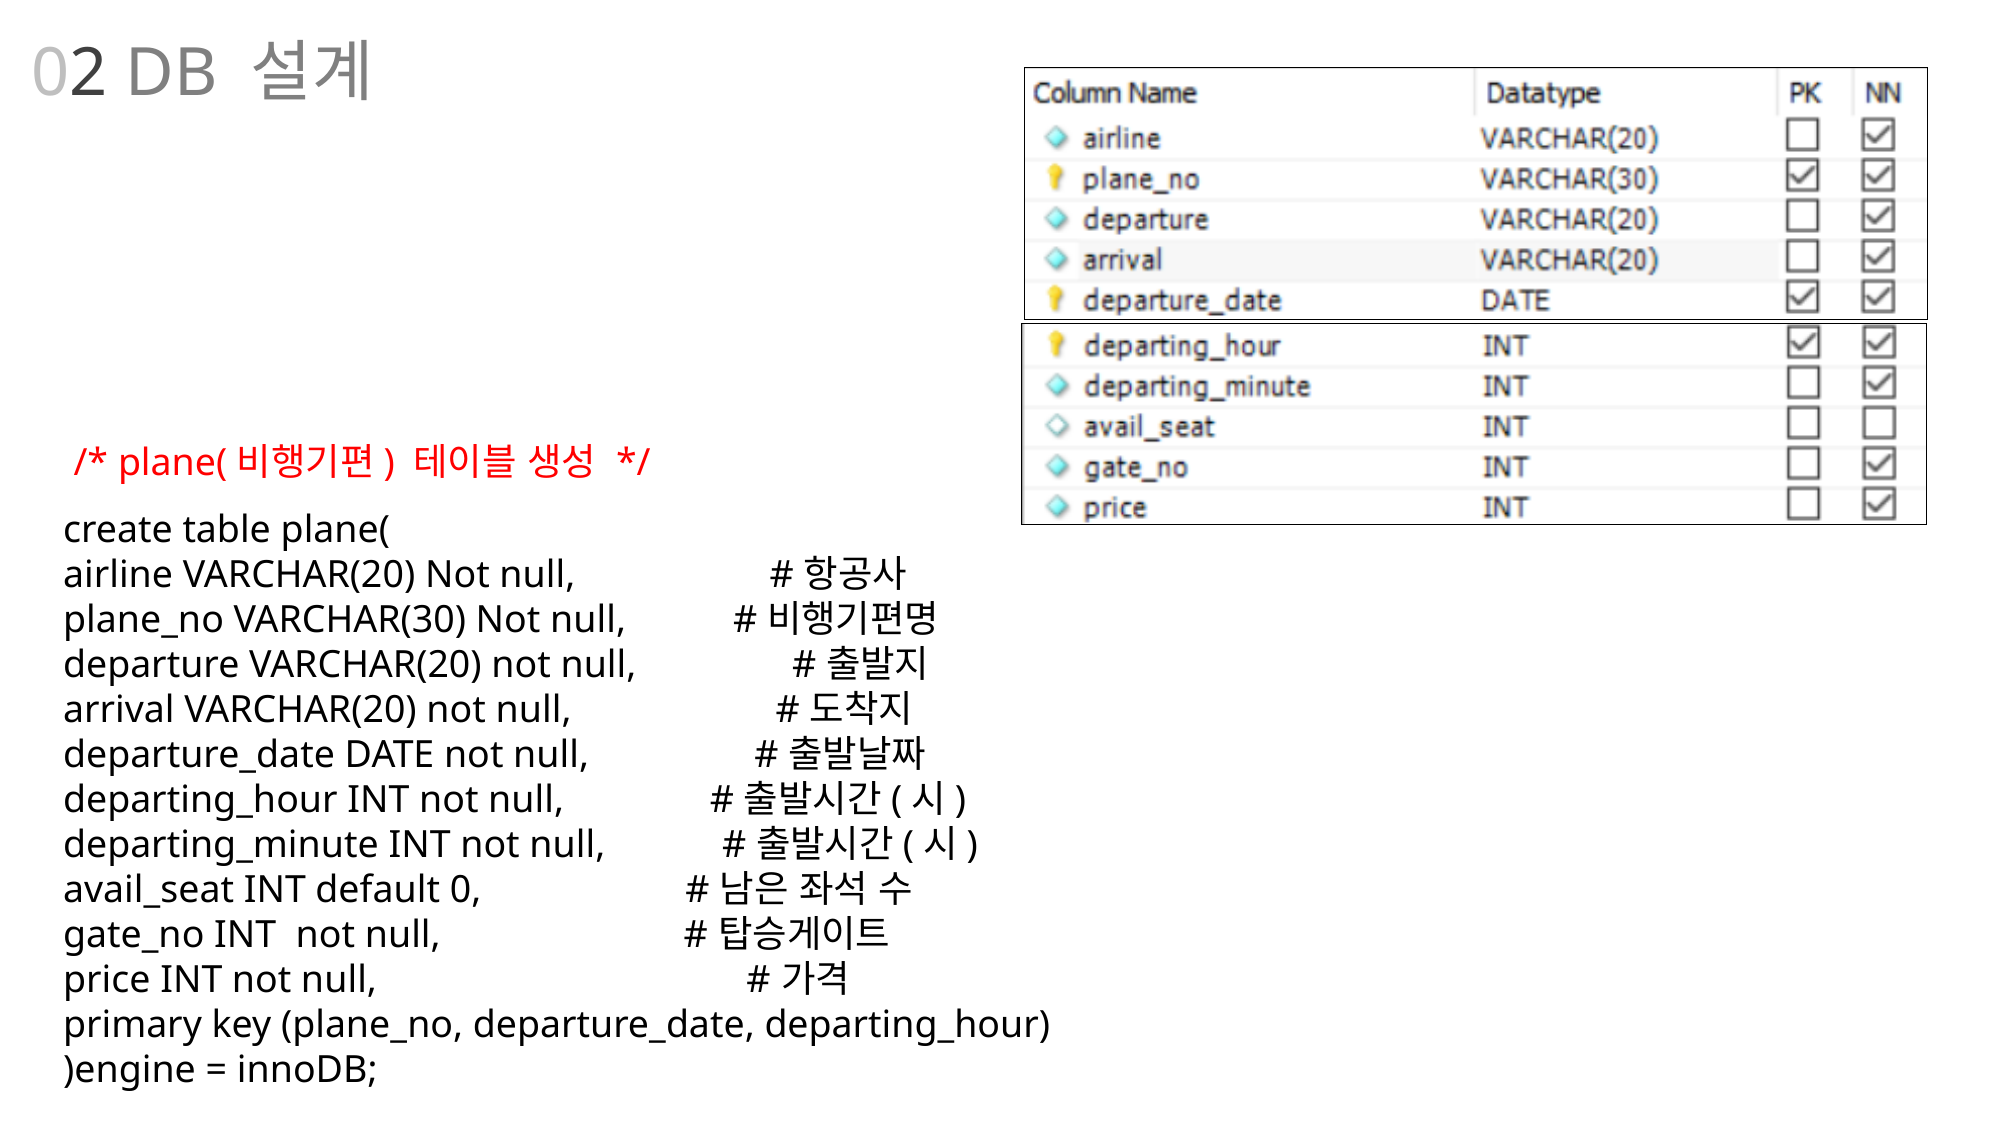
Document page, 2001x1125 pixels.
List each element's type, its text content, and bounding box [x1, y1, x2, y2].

text_box 02 DB 설계 [16, 21, 975, 117]
text_box /* plane(비행기편) 테이블 생성 */ [58, 430, 745, 491]
text_box create table plane( airline VARCHAR(20) Not null, #항공사 plane_no VARCHAR(30) Not null, #비행기편명 departure VARCHAR(20) not null, #출발지 arrival VARCHAR(20) not null, #도착지 departure_date DATE not null, #출발날짜 departing_hour INT not null, #출발시간(시) departing_minute INT not null, #출발시간(시) avail_seat INT default 0, #남은 좌석 수 gate_no INT not null, #탑승게이트 price INT not null, #가격 primary key (plane_no, departure_date, departing_hour) )engine = innoDB; [48, 497, 1255, 1098]
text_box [1021, 67, 1928, 525]
